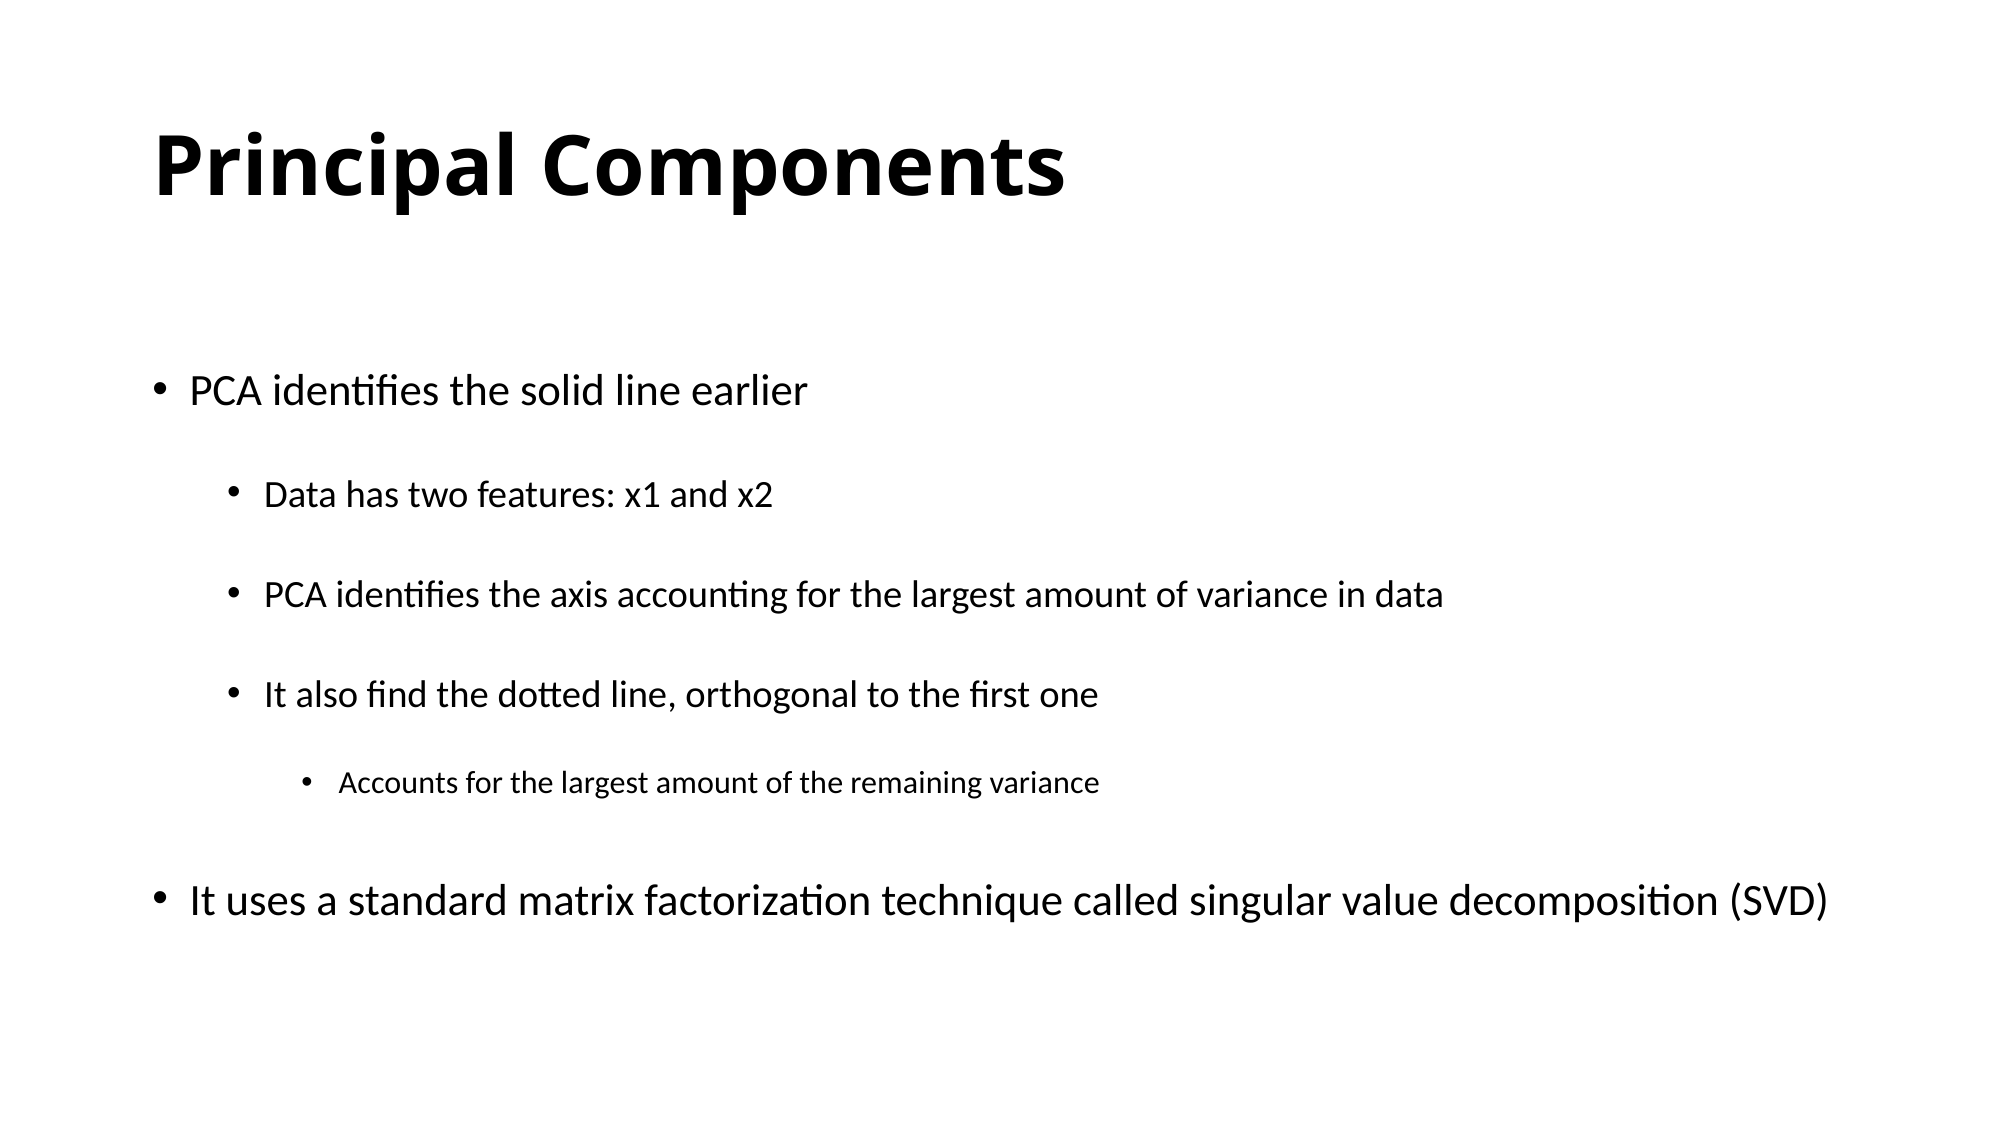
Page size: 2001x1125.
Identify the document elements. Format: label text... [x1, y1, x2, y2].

list PCA identifies the solid line earlier Data has two features: x1 and x2 PCA identifies the axis accounting for the largest amount of variance in data It also find the dotted line, orthogonal to the first one Accounts for the largest amount of the remaining variance It uses a standard matrix factorization technique called singular value decomposition (SVD) [137, 299, 1863, 1014]
title Principal Components [137, 59, 1863, 278]
